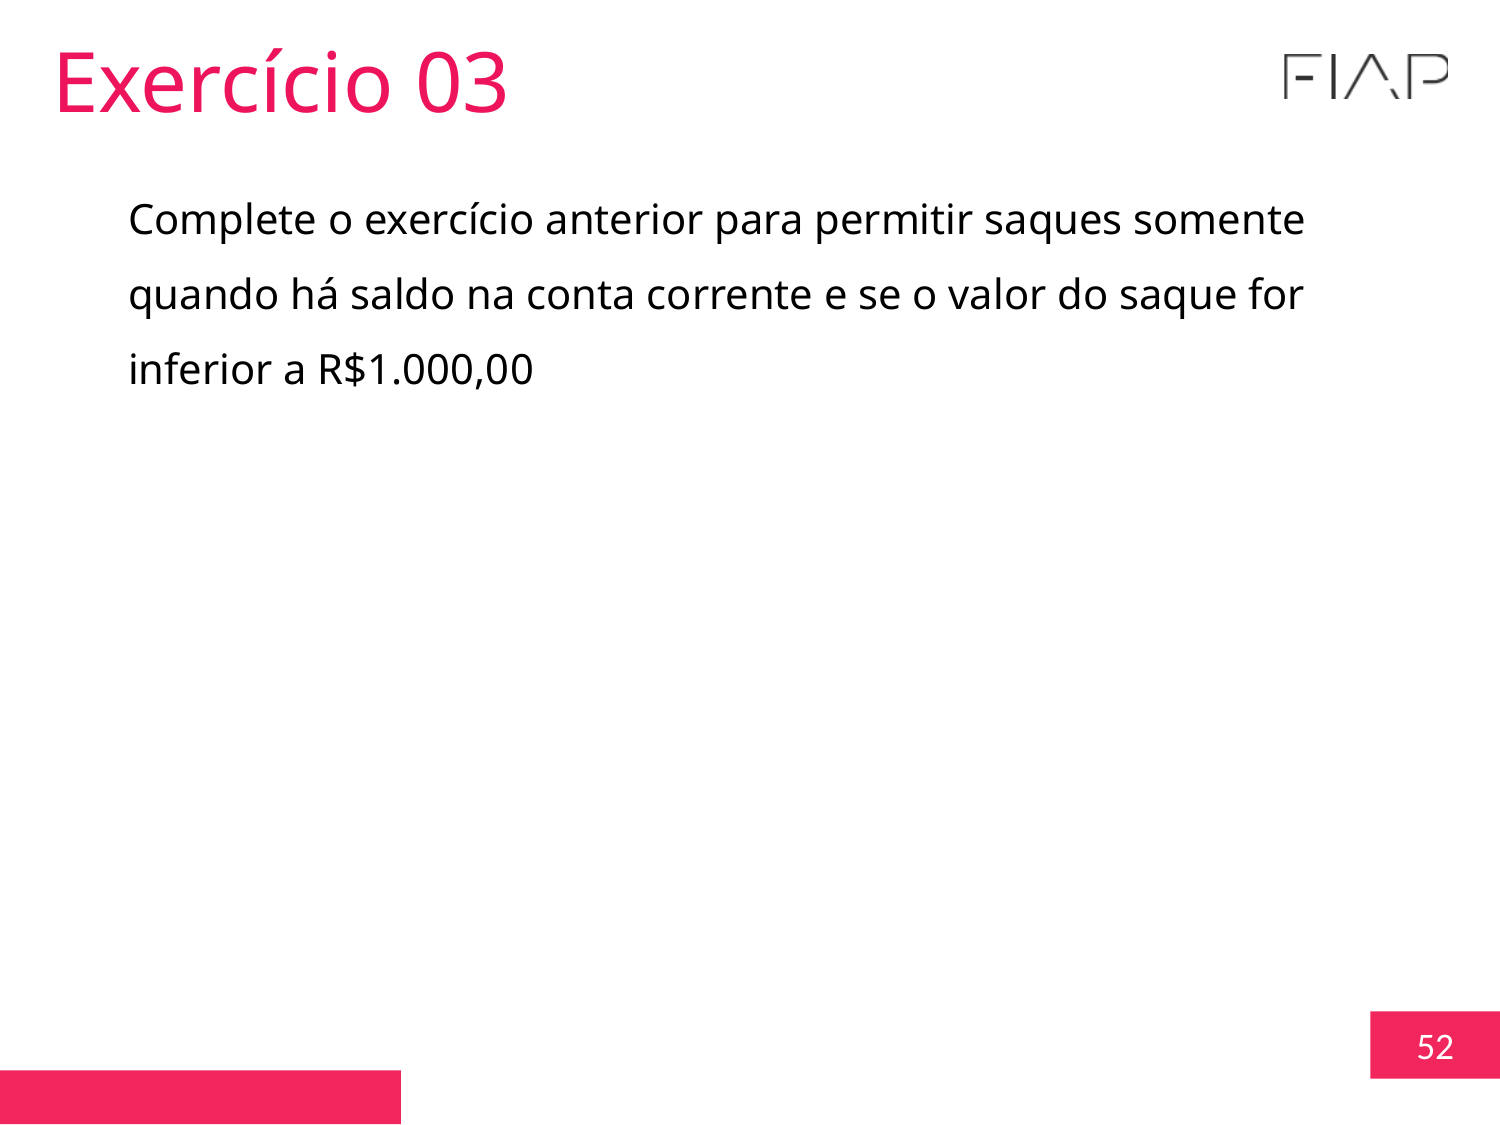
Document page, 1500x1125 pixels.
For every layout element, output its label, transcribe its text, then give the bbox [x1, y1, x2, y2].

text_box Complete o exercício anterior para permitir saques somente quando há saldo na conta corrente e se o valor do saque for inferior a R$1.000,00 [113, 160, 1424, 401]
text_box Exercício 03 [37, 21, 1075, 137]
